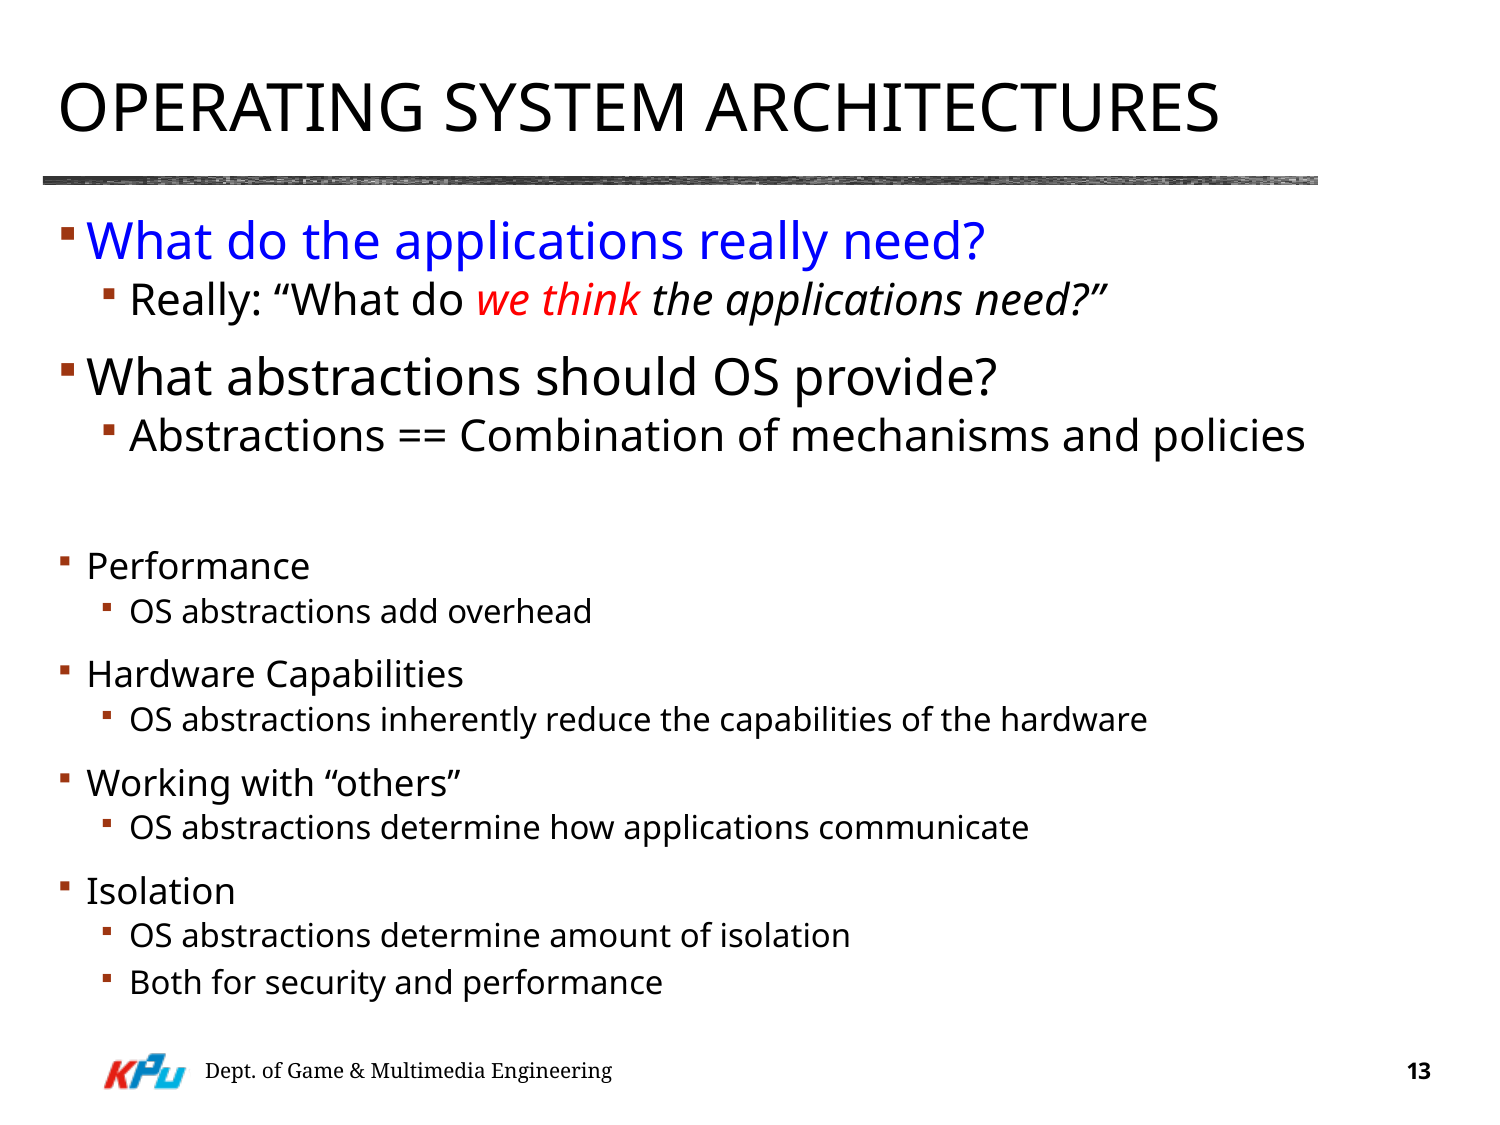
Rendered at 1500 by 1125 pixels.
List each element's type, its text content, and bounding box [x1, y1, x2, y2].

footer Dept. of Game & Multimedia Engineering [190, 1042, 879, 1103]
slide_number 13 [1379, 1042, 1459, 1103]
title Operating System Architectures [42, 39, 1458, 182]
list What do the applications really need? Really: “What do we think the applications need?” What abstractions should OS provide? Abstractions == Combination of mechanisms and policies Performance OS abstractions add overhead Hardware Capabilities OS abstractions inherently reduce the capabilities of the hardware Working with “others” OS abstractions determine how applications communicate Isolation OS abstractions determine amount of isolation Both for security and performance [42, 207, 1458, 1013]
picture [92, 1030, 191, 1120]
